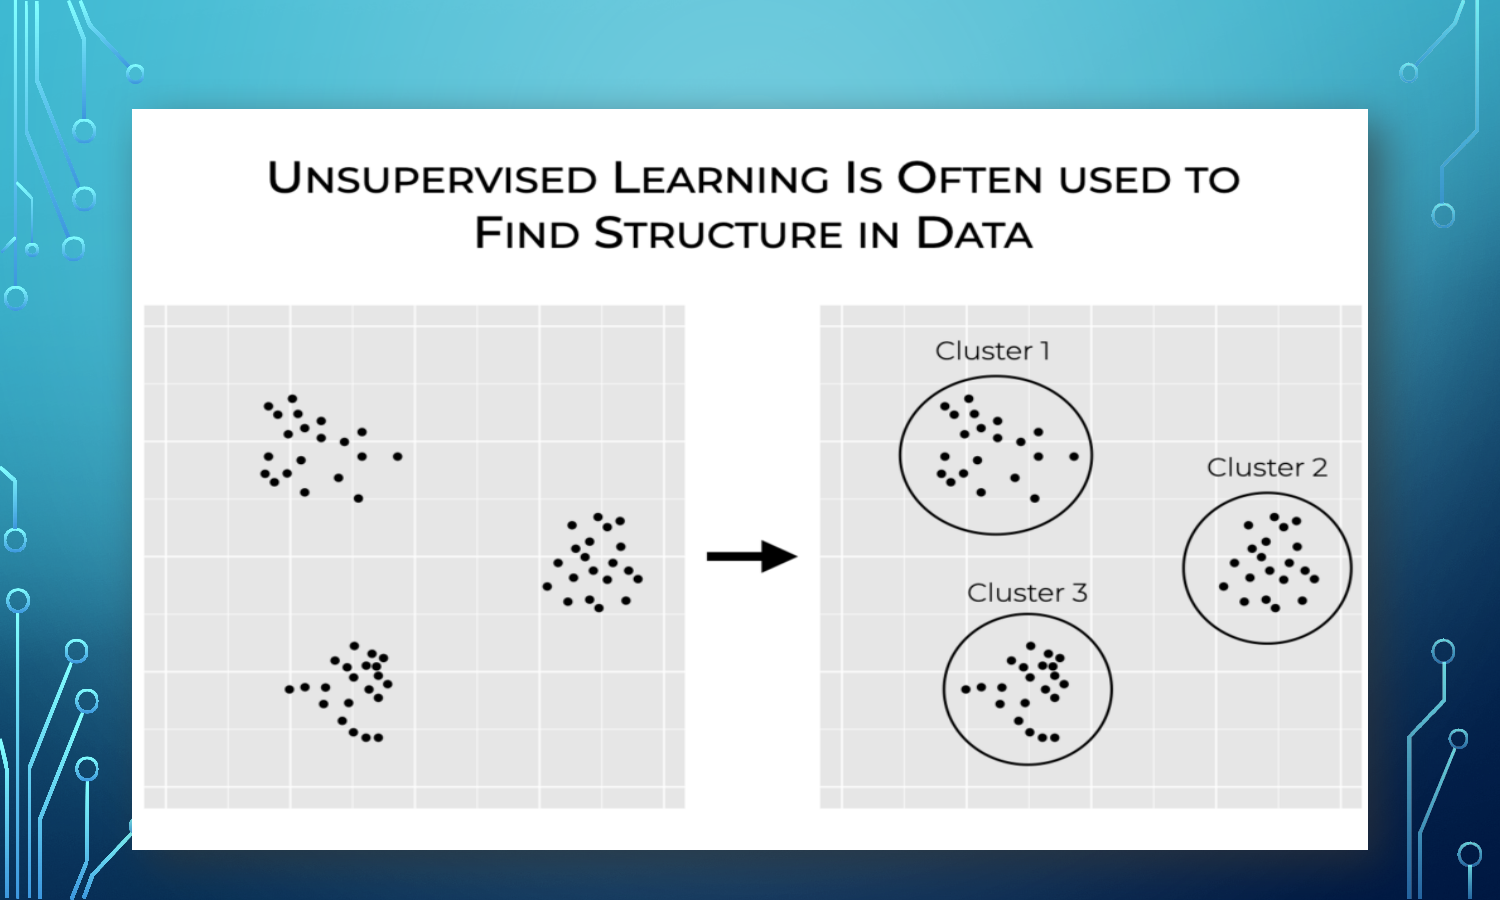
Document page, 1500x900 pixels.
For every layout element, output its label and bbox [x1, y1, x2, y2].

picture [132, 108, 1368, 851]
